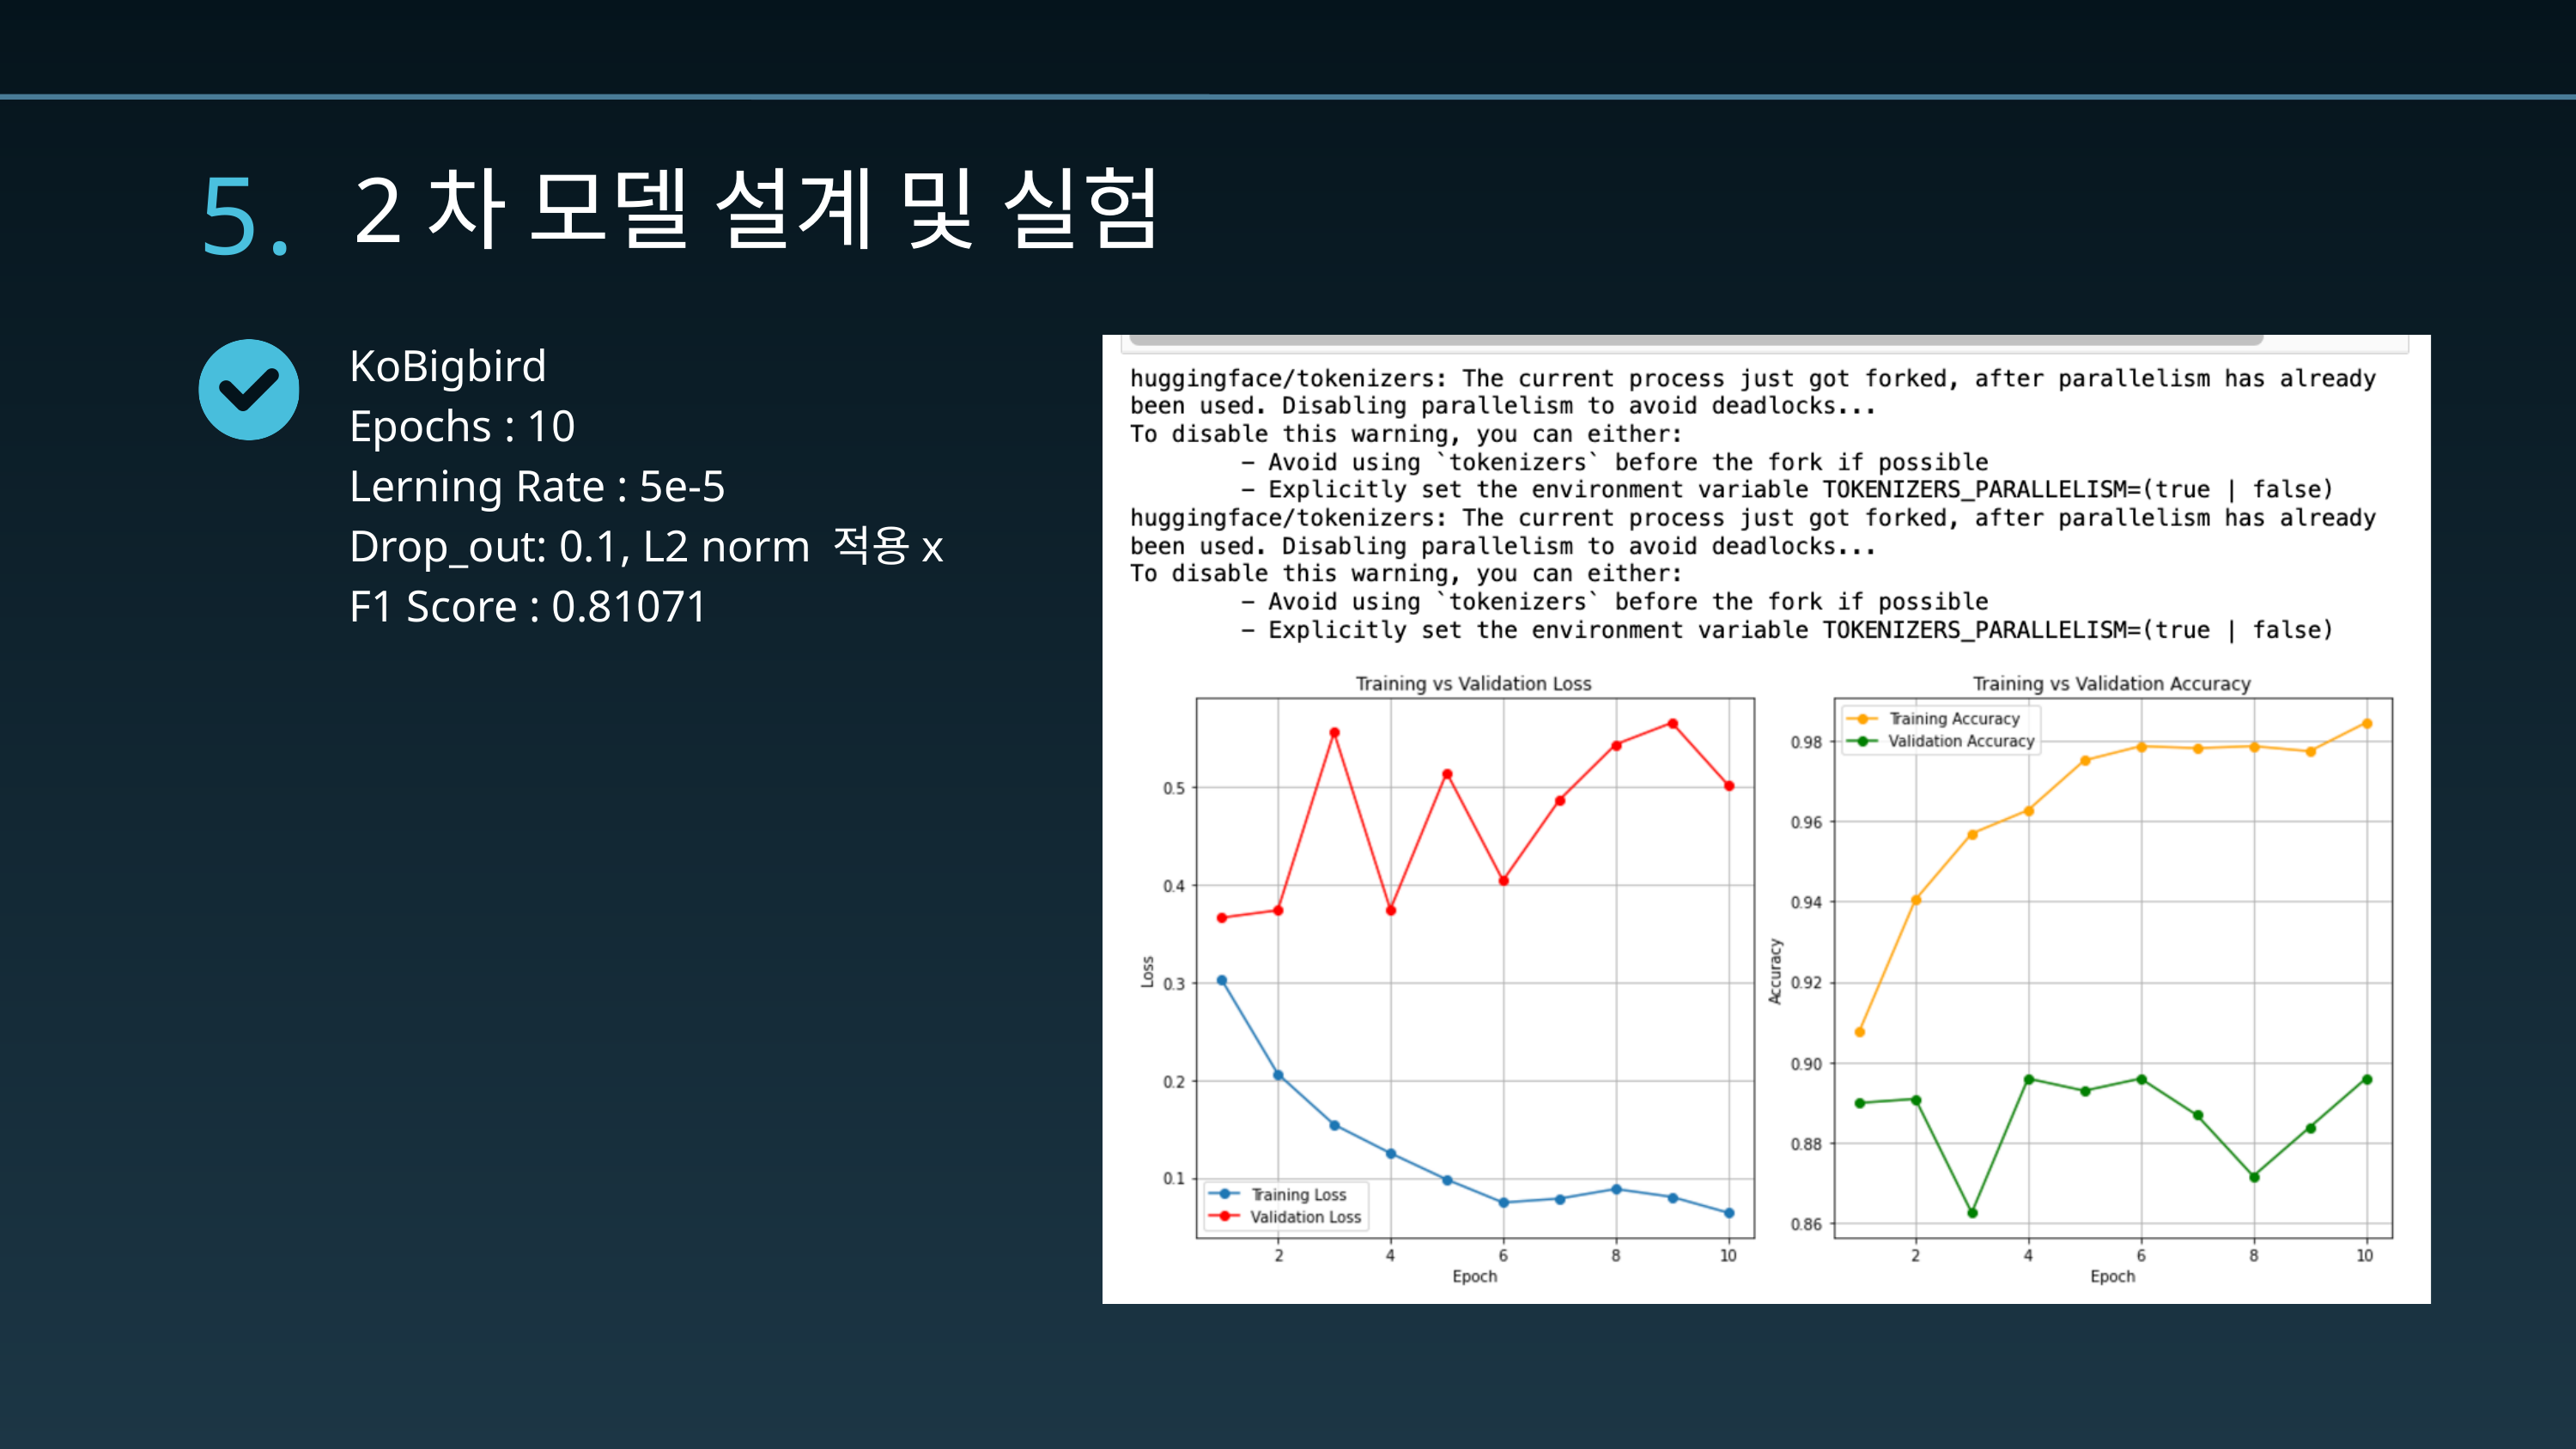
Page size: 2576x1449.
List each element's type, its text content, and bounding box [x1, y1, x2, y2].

text_box KoBigbird Epochs : 10 Lerning Rate : 5e-5 Drop_out: 0.1, L2 norm 적용x F1 Score : 0.81071 [349, 330, 2341, 631]
text_box [1103, 335, 2432, 1304]
text_box [198, 339, 300, 440]
text_box 5. [144, 136, 349, 276]
text_box 2차 모델 설계 및 실험 [353, 153, 2376, 261]
